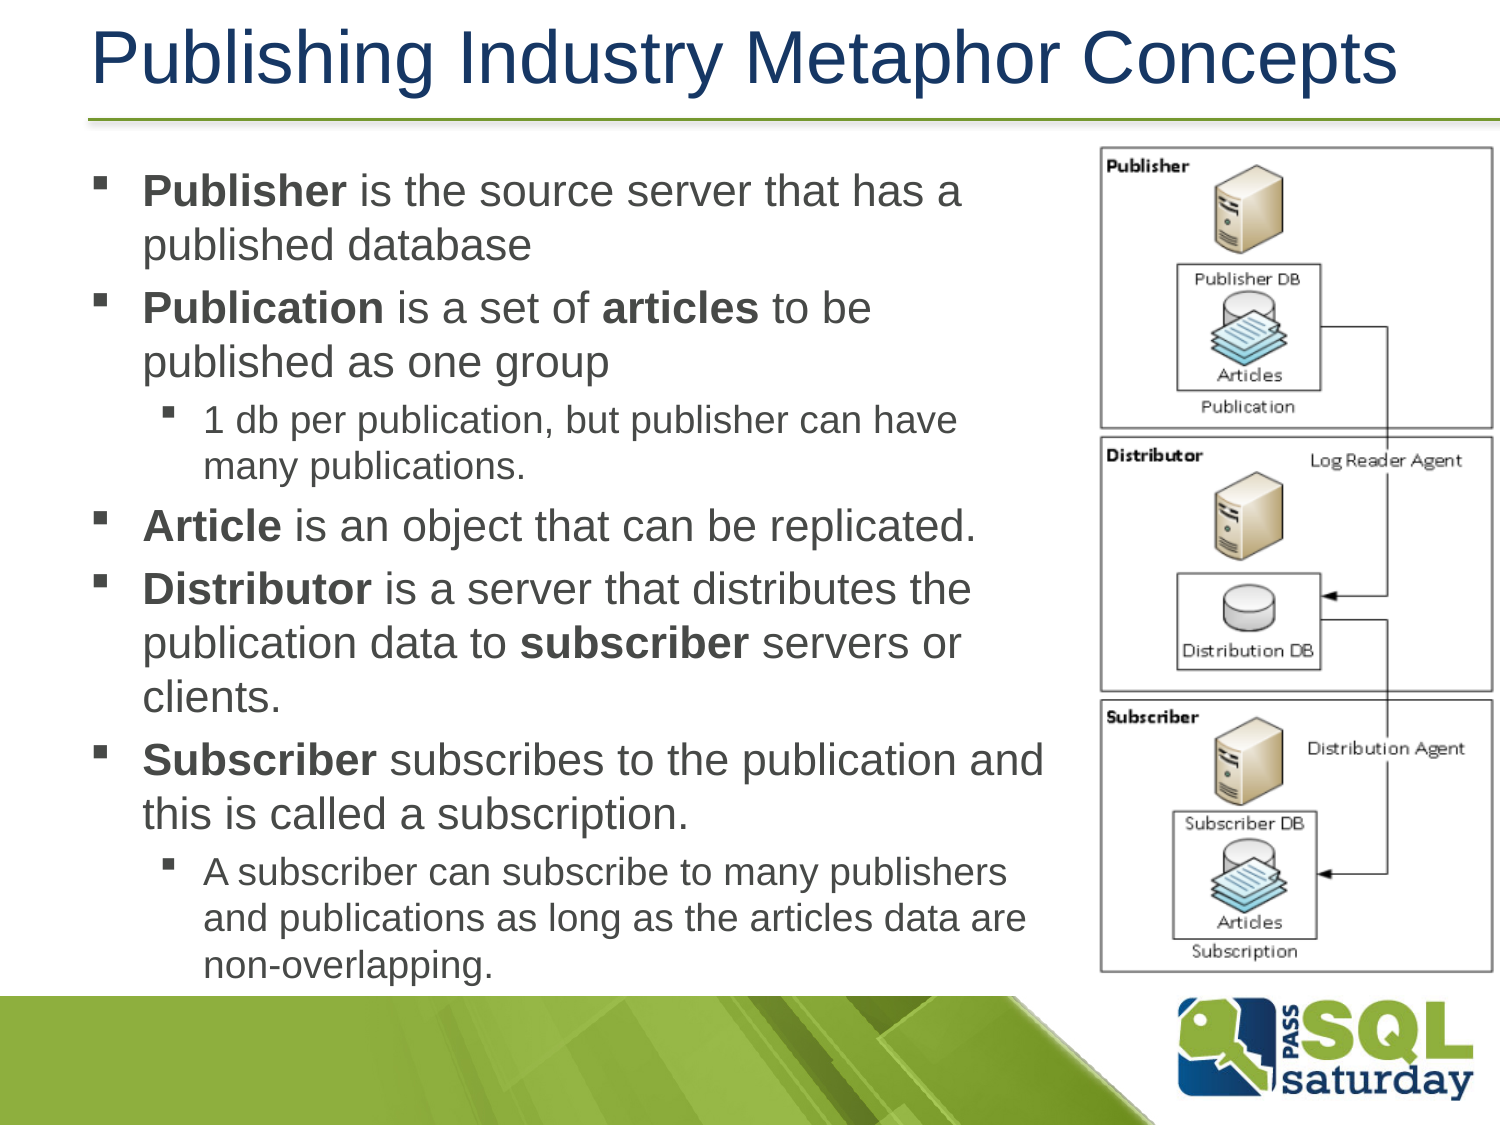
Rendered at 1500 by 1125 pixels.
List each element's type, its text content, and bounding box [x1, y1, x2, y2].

picture [0, 141, 1500, 1125]
list Publisher is the source server that has a published database Publication is a set of articles to be published as one group 1 db per publication, but publisher can have many publications. Article is an object that can be replicated. Distributor is a server that distributes the publication data to subscriber servers or clients. Subscriber subscribes to the publication and this is called a subscription. A subscriber can subscribe to many publishers and publications as long as the articles data are non-overlapping. [75, 154, 1073, 1005]
title Publishing Industry Metaphor Concepts [75, 0, 1426, 120]
